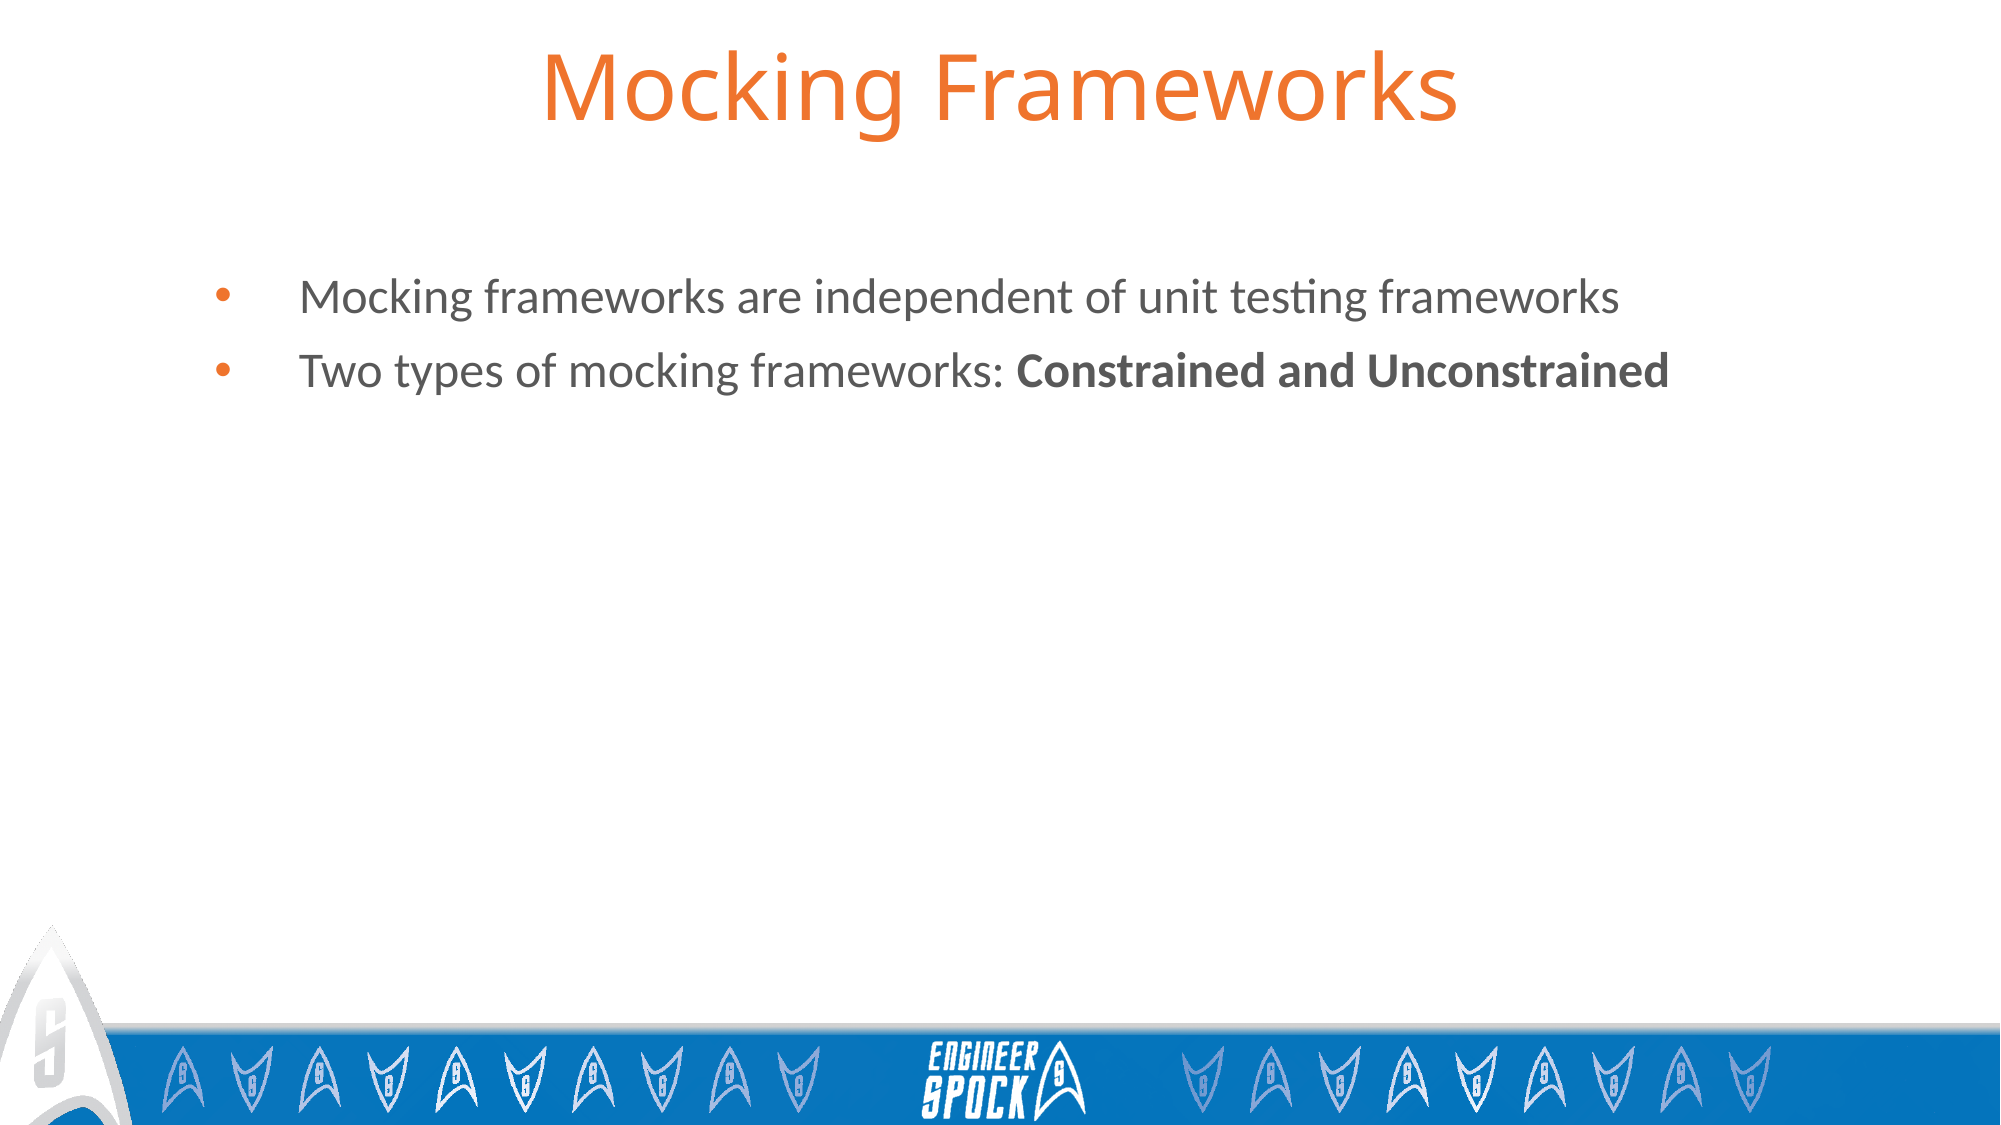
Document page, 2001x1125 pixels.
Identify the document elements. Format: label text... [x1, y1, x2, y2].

picture [0, 921, 2000, 1125]
list Mocking frameworks are independent of unit testing frameworks Two types of mocking frameworks: Constrained and Unconstrained [199, 262, 1691, 1002]
title Mocking Frameworks [137, 0, 1863, 200]
